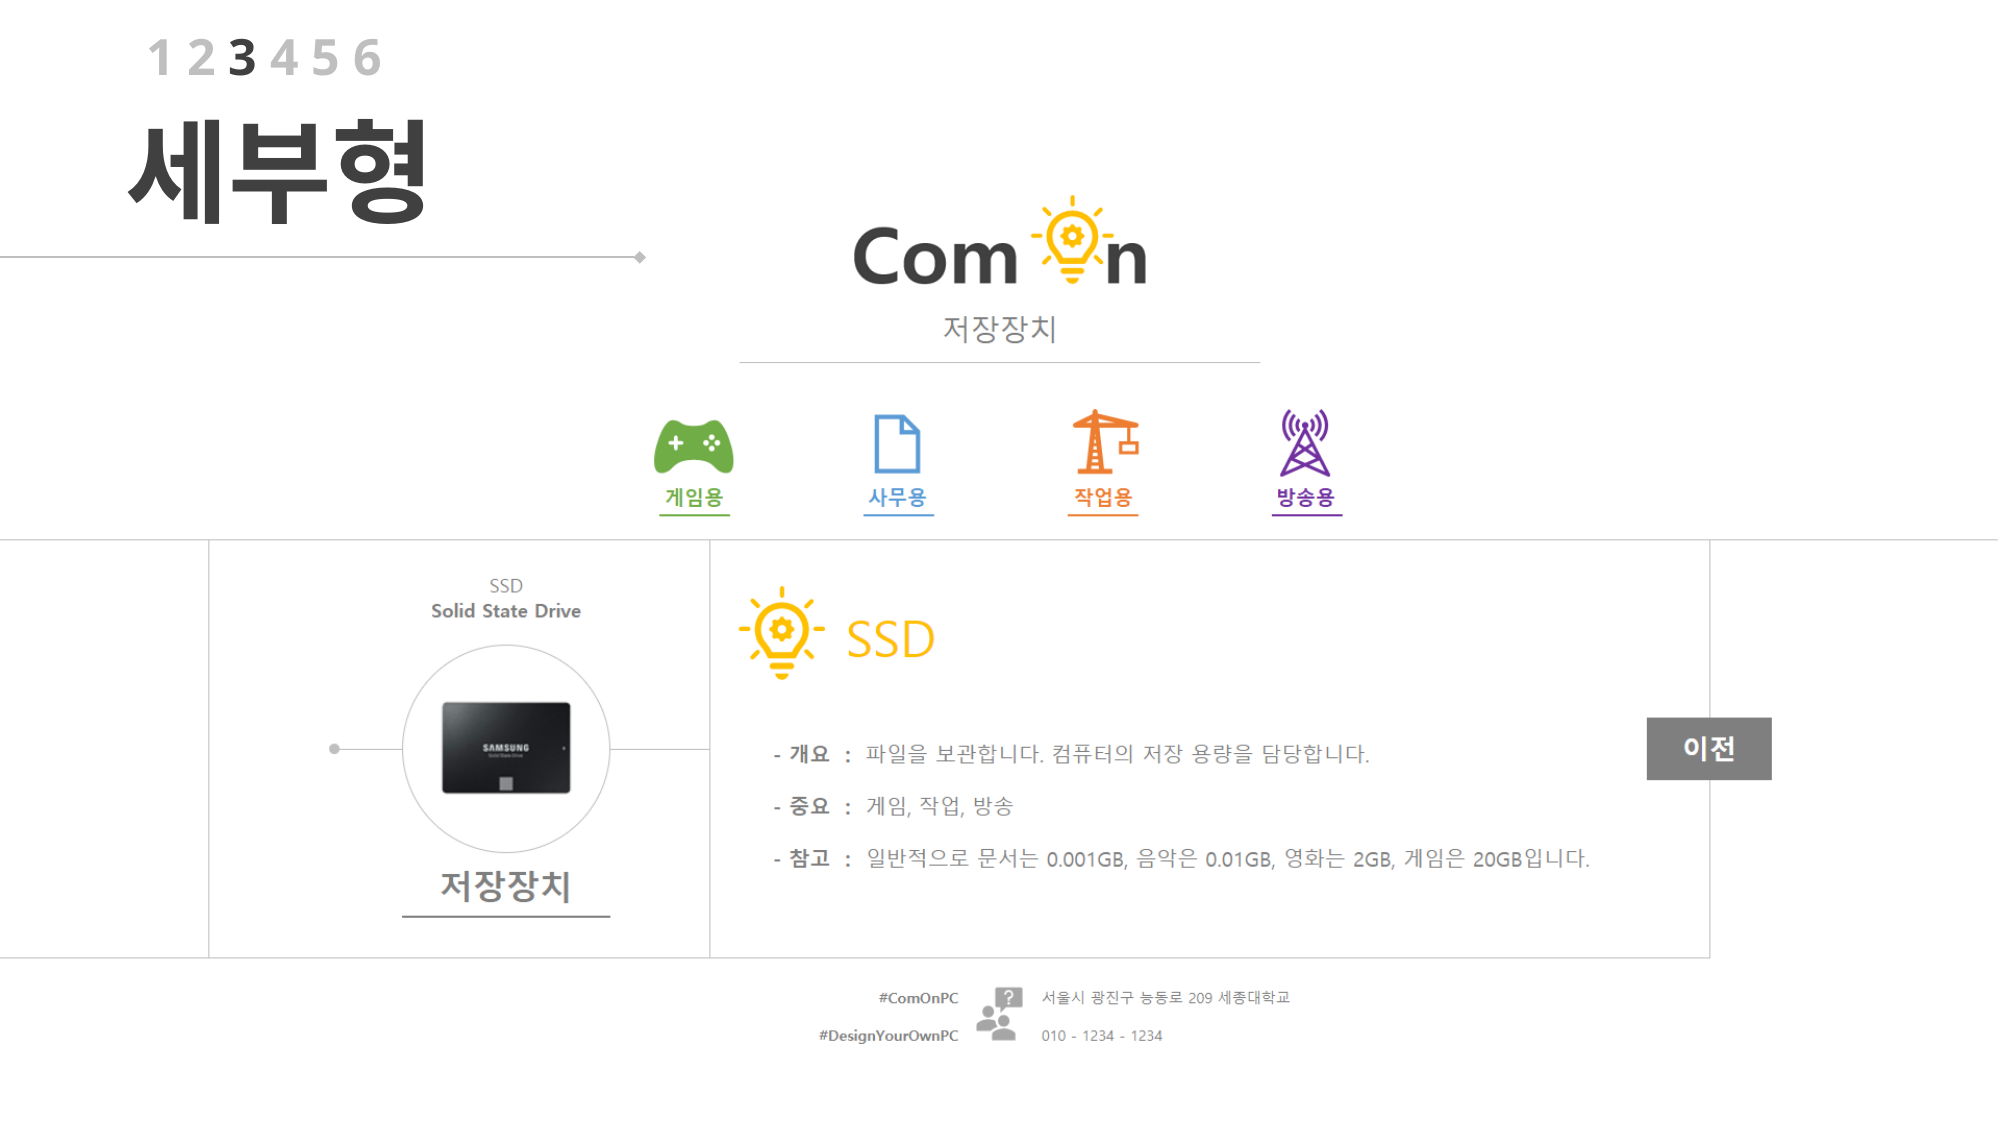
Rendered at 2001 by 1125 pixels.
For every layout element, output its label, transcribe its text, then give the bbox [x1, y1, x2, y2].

text_box 세부형 [110, 94, 617, 190]
text_box 1 2 3 4 5 6 [110, 18, 418, 94]
picture [0, 190, 2000, 1069]
